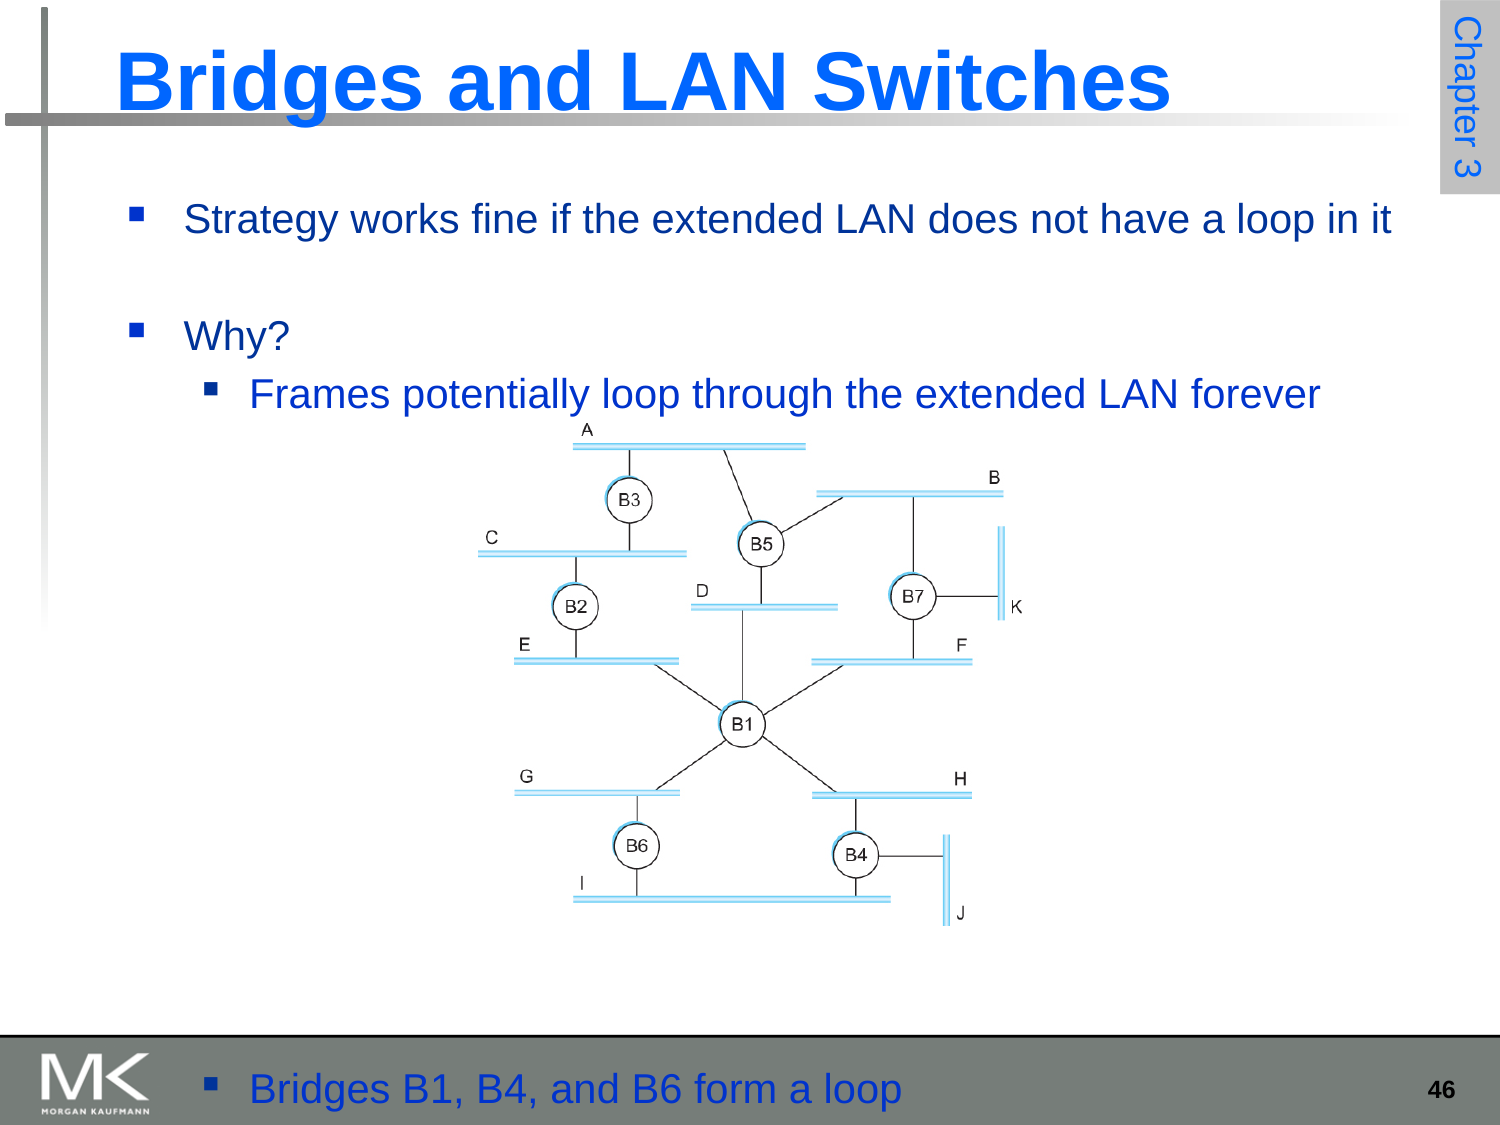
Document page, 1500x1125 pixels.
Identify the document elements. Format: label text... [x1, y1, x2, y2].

picture [29, 1046, 160, 1123]
list Strategy works fine if the extended LAN does not have a loop in it Why? Frames potentially loop through the extended LAN forever Bridges B1, B4, and B6 form a loop [112, 184, 1469, 1024]
picture [478, 420, 1022, 926]
title Bridges and LAN Switches [100, 17, 1459, 135]
